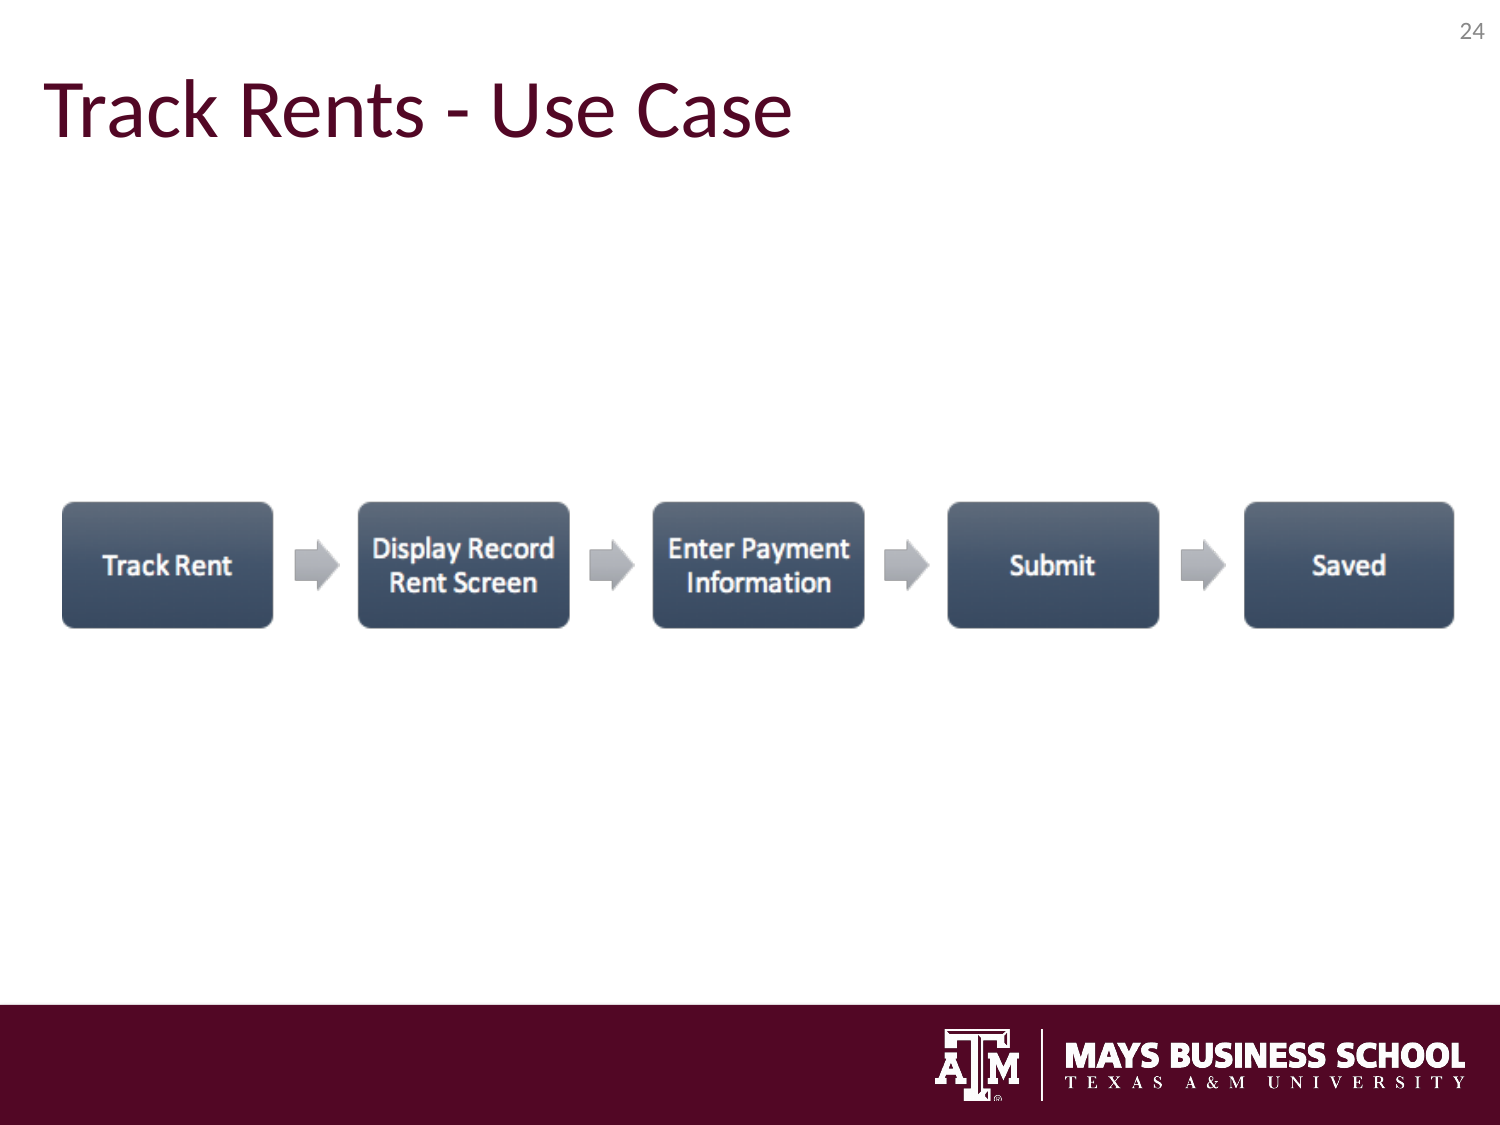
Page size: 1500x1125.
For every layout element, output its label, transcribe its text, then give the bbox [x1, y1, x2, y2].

picture [935, 1029, 1465, 1101]
picture [62, 153, 1456, 978]
title Track Rents - Use Case [28, 24, 1379, 184]
slide_number 24 [1149, 0, 1500, 60]
